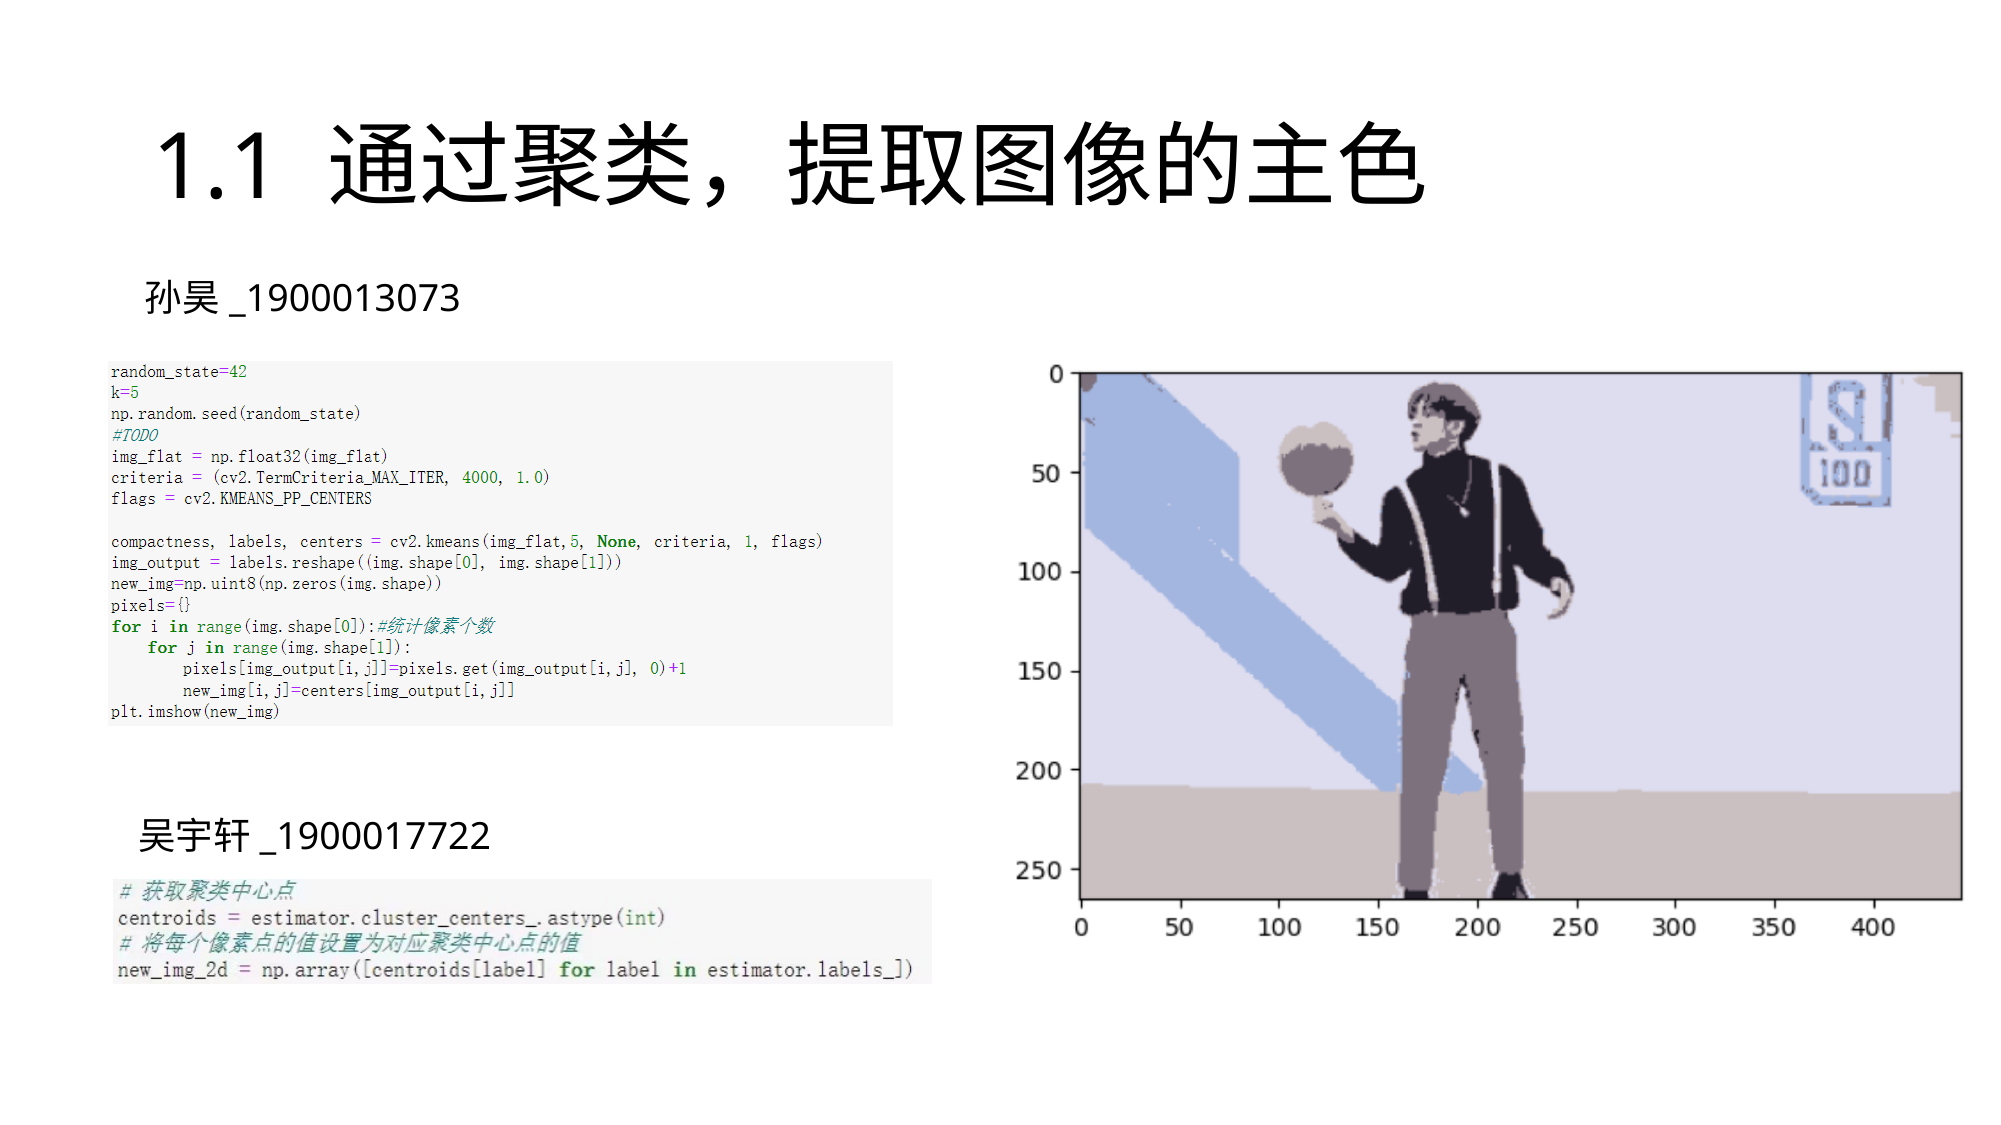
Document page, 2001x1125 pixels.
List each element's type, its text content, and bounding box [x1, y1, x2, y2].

picture [113, 879, 932, 984]
text_box 吴宇轩_1900017722 [123, 804, 798, 865]
text_box 孙昊_1900013073 [130, 266, 805, 327]
title 1.1 通过聚类，提取图像的主色 [137, 59, 1863, 278]
picture [108, 361, 893, 726]
picture [999, 331, 2001, 963]
